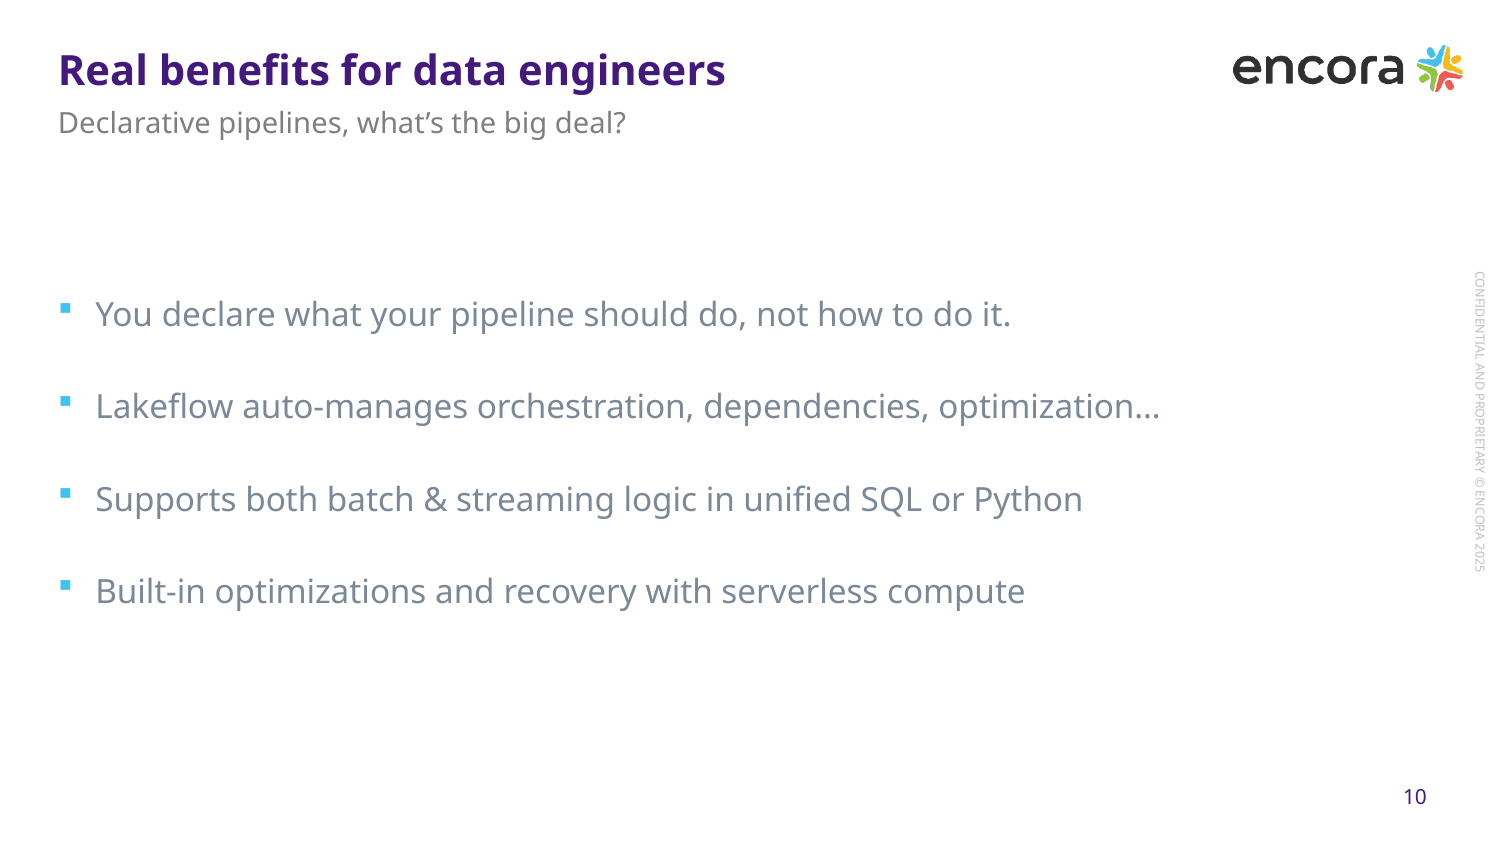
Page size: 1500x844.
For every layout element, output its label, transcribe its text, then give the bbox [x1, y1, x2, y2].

title Real benefits for data engineers [42, 23, 1220, 82]
list You declare what your pipeline should do, not how to do it. Lakeflow auto-manages orchestration, dependencies, optimization… Supports both batch & streaming logic in unified SQL or Python Built-in optimizations and recovery with serverless compute [42, 238, 1463, 754]
subtitle Declarative pipelines, what’s the big deal? [42, 82, 1220, 161]
picture [1233, 45, 1463, 92]
